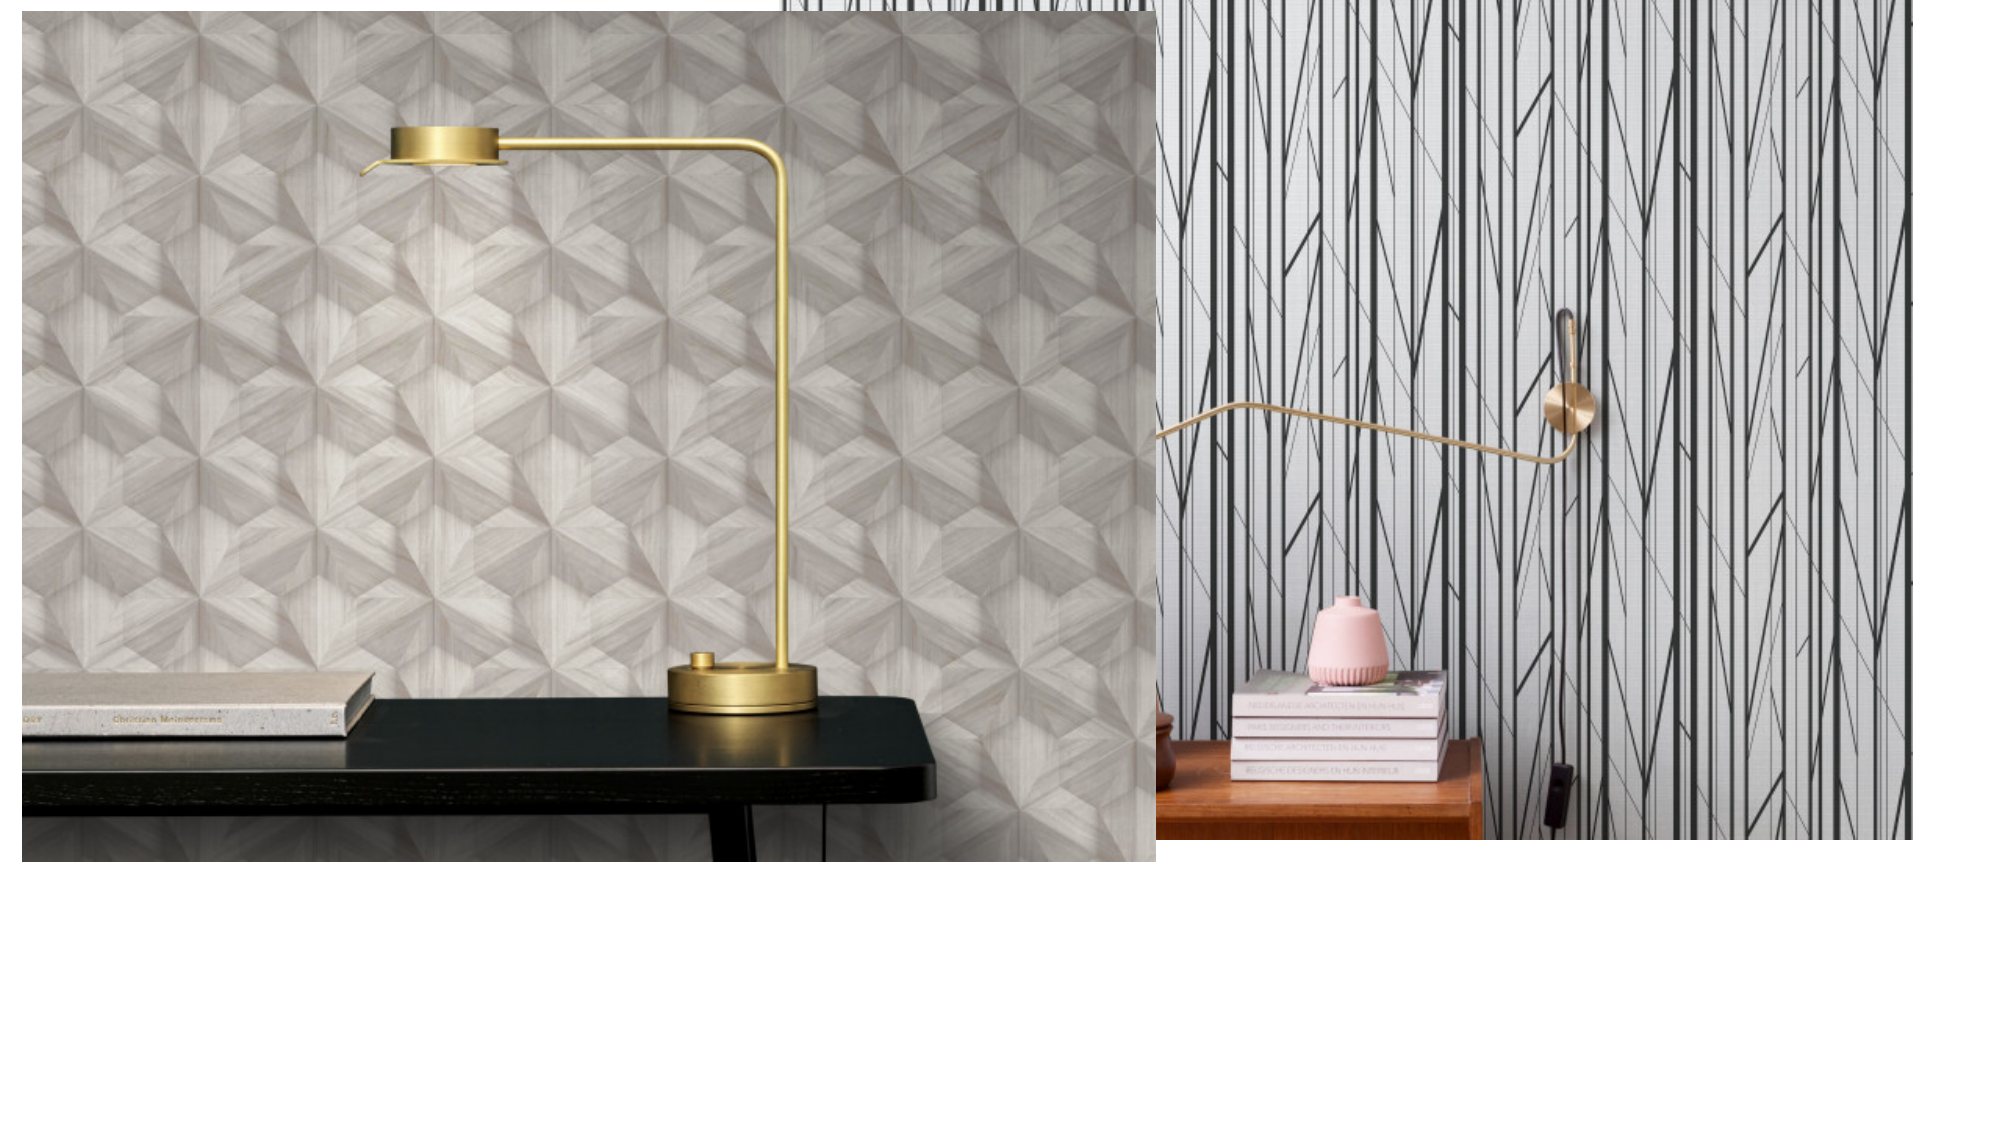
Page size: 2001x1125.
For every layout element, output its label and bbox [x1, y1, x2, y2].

picture [22, 0, 1913, 862]
